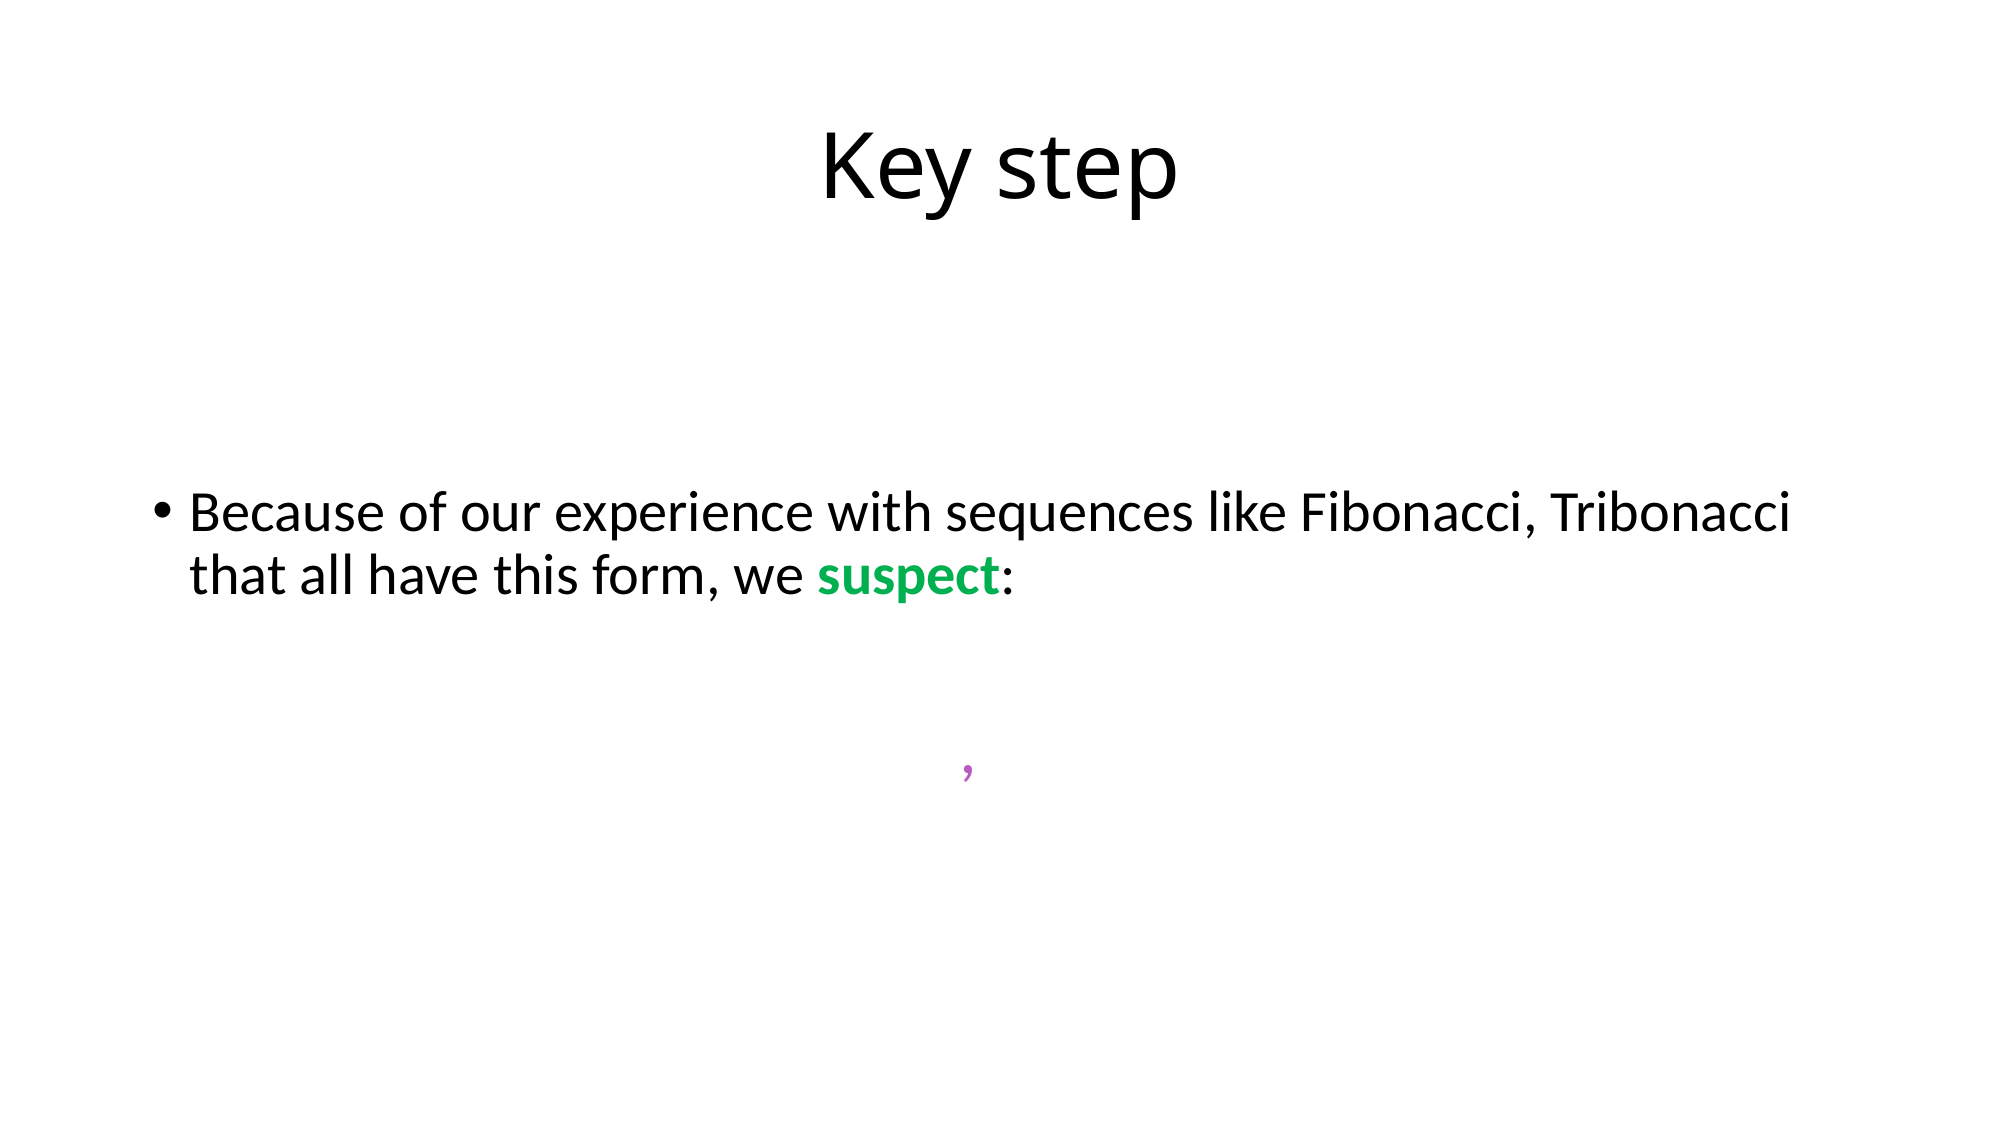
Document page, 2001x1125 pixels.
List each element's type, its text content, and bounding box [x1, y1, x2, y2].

title Key step [137, 59, 1863, 278]
